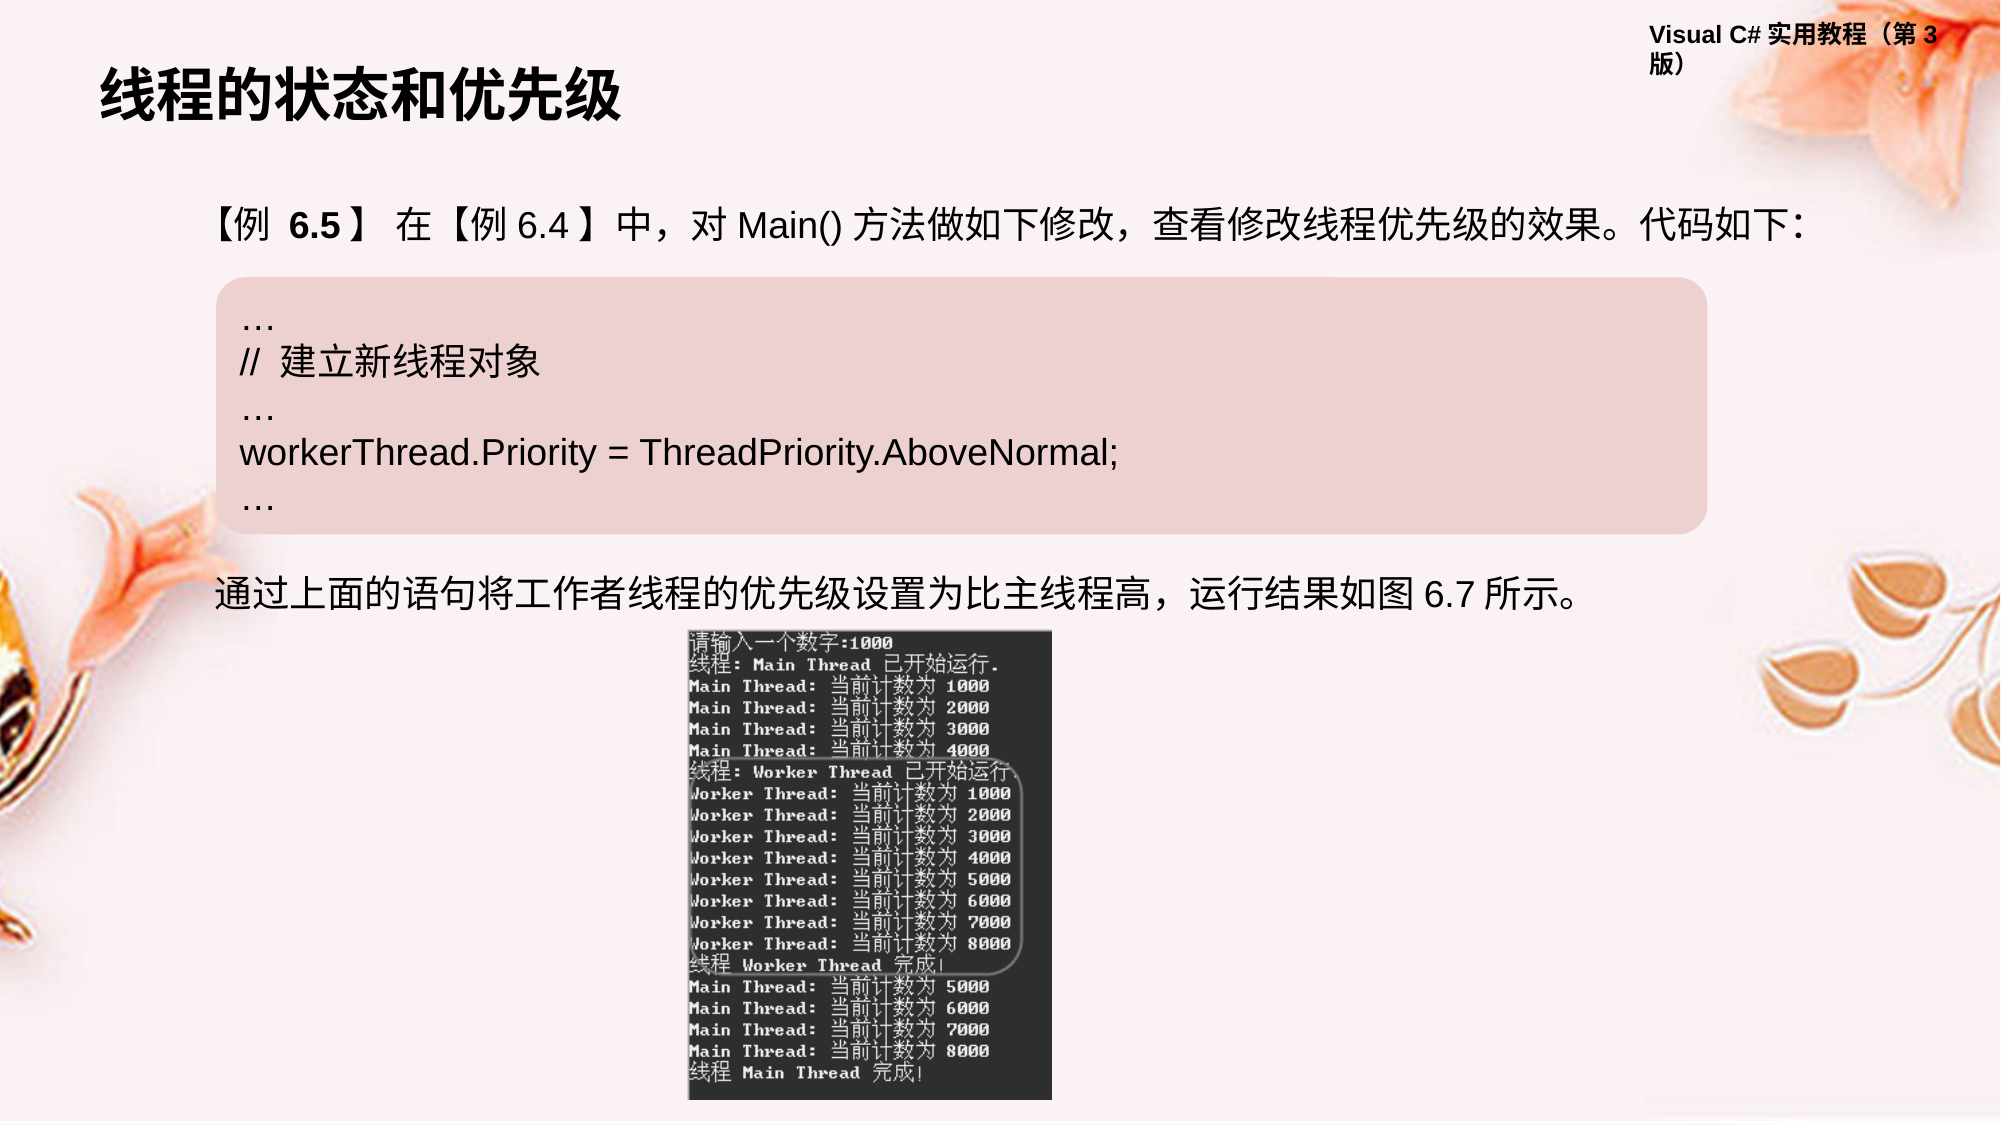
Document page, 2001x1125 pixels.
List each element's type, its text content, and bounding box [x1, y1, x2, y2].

text_box 线程的状态和优先级 [83, 58, 895, 136]
picture [0, 0, 2001, 1125]
text_box 通过上面的语句将工作者线程的优先级设置为比主线程高，运行结果如图6.7所示。 [199, 562, 1722, 623]
text_box 【例 6.5】 在【例6.4】中，对Main()方法做如下修改，查看修改线程优先级的效果。代码如下： [181, 193, 1837, 254]
text_box … // 建立新线程对象 … workerThread.Priority = ThreadPriority.AboveNormal; … [216, 277, 1708, 535]
